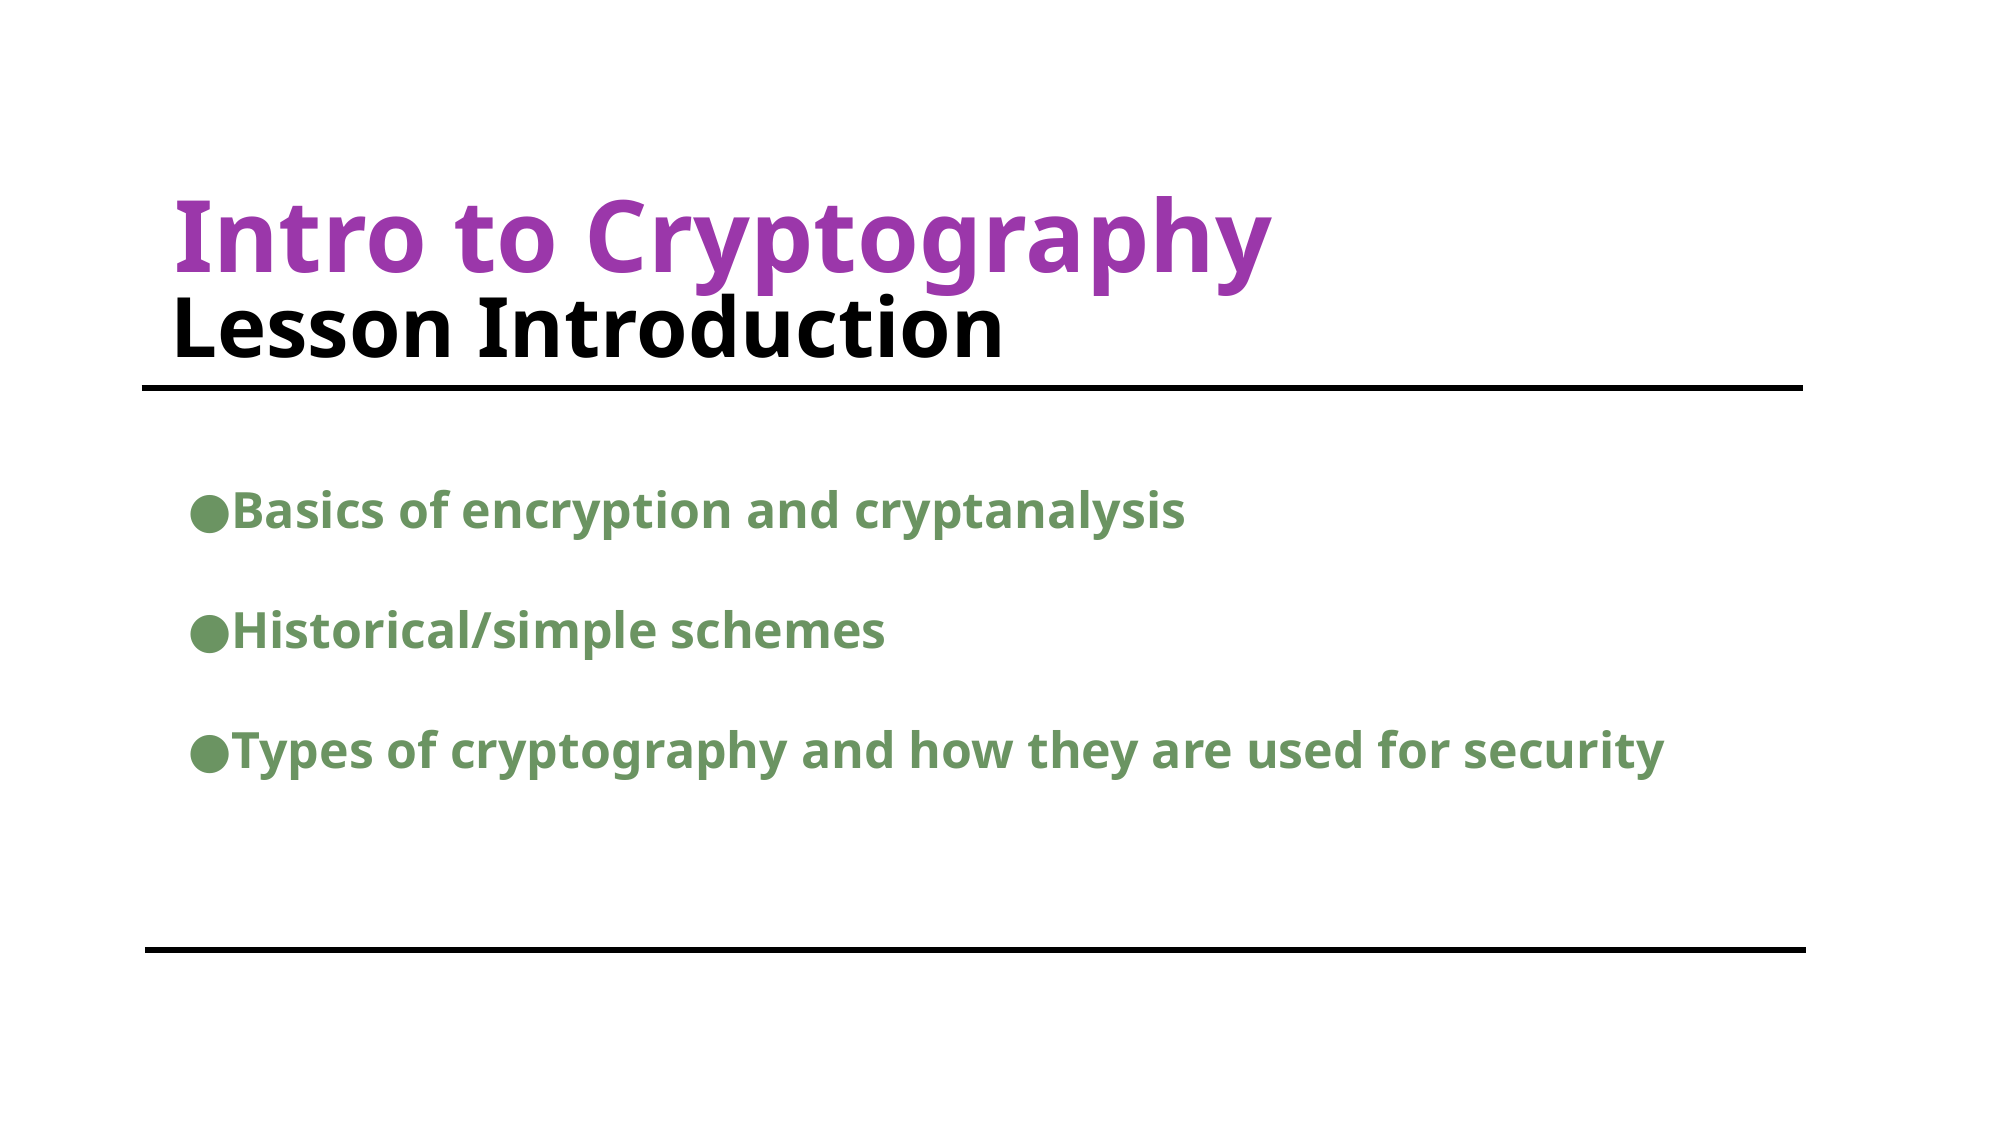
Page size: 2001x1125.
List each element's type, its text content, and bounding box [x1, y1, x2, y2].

list Basics of encryption and cryptanalysis Historical/simple schemes Types of cryptography and how they are used for security [131, 459, 1772, 771]
title Intro to Cryptography [155, 108, 1855, 297]
text_box Lesson Introduction [138, 134, 1224, 459]
